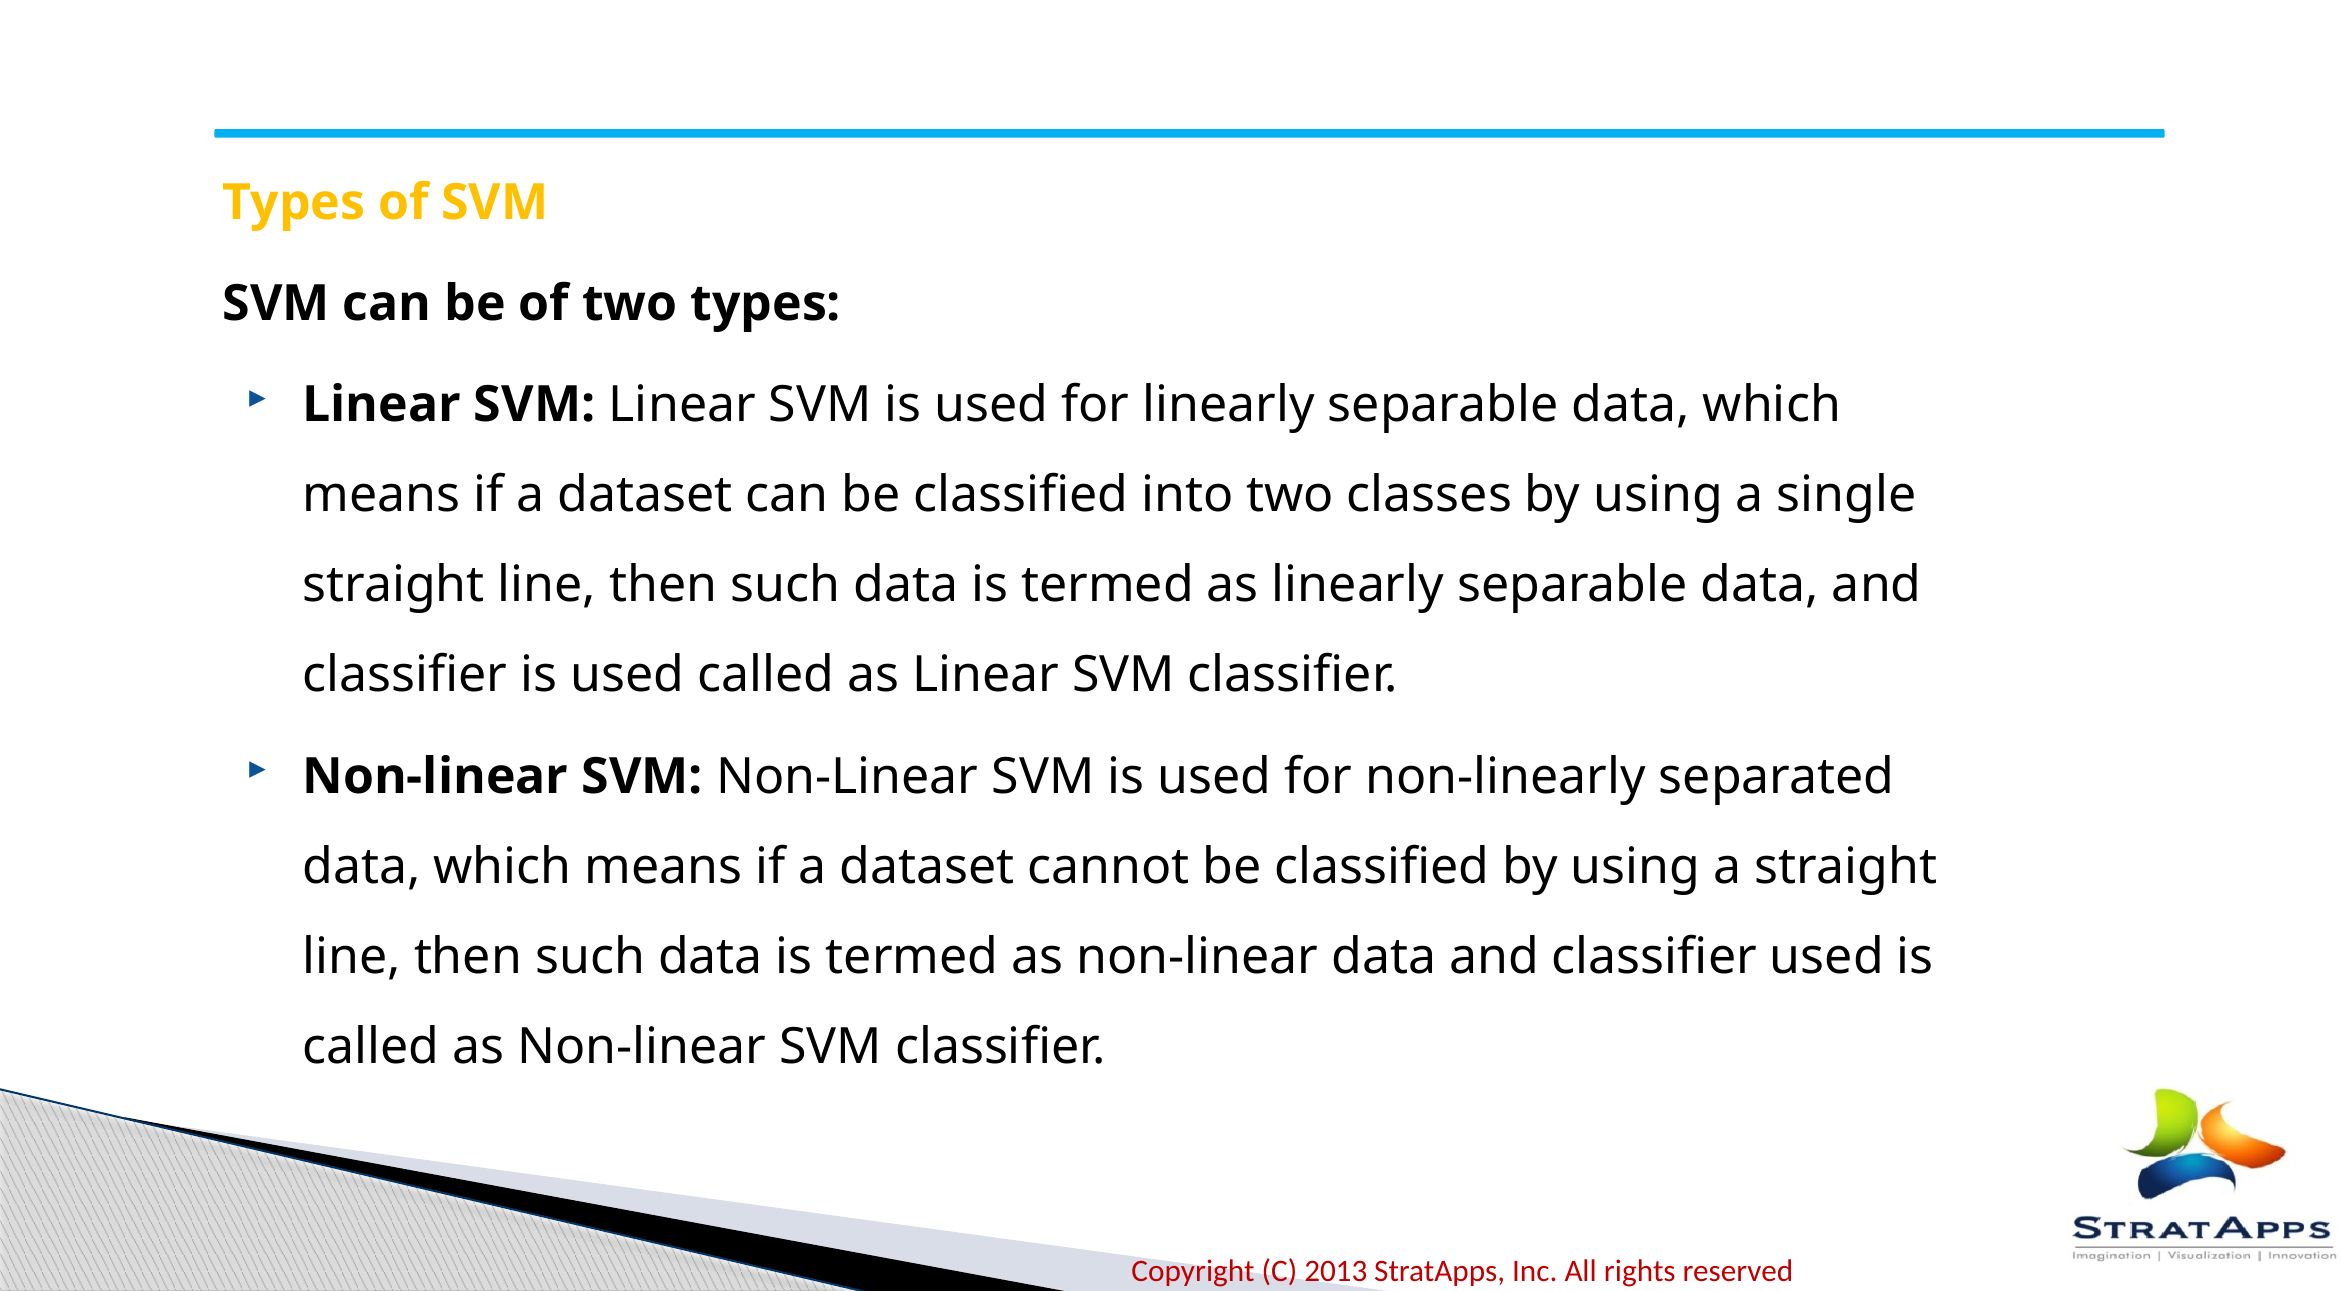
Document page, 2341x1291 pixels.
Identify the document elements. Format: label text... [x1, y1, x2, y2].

list Types of SVM SVM can be of two types: Linear SVM: Linear SVM is used for linearly separable data, which means if a dataset can be classified into two classes by using a single straight line, then such data is termed as linearly separable data, and classifier is used called as Linear SVM classifier. Non-linear SVM: Non-Linear SVM is used for non-linearly separated data, which means if a dataset cannot be classified by using a straight line, then such data is termed as non-linear data and classifier used is called as Non-linear SVM classifier. [202, 129, 2013, 1084]
picture [2067, 1060, 2341, 1291]
